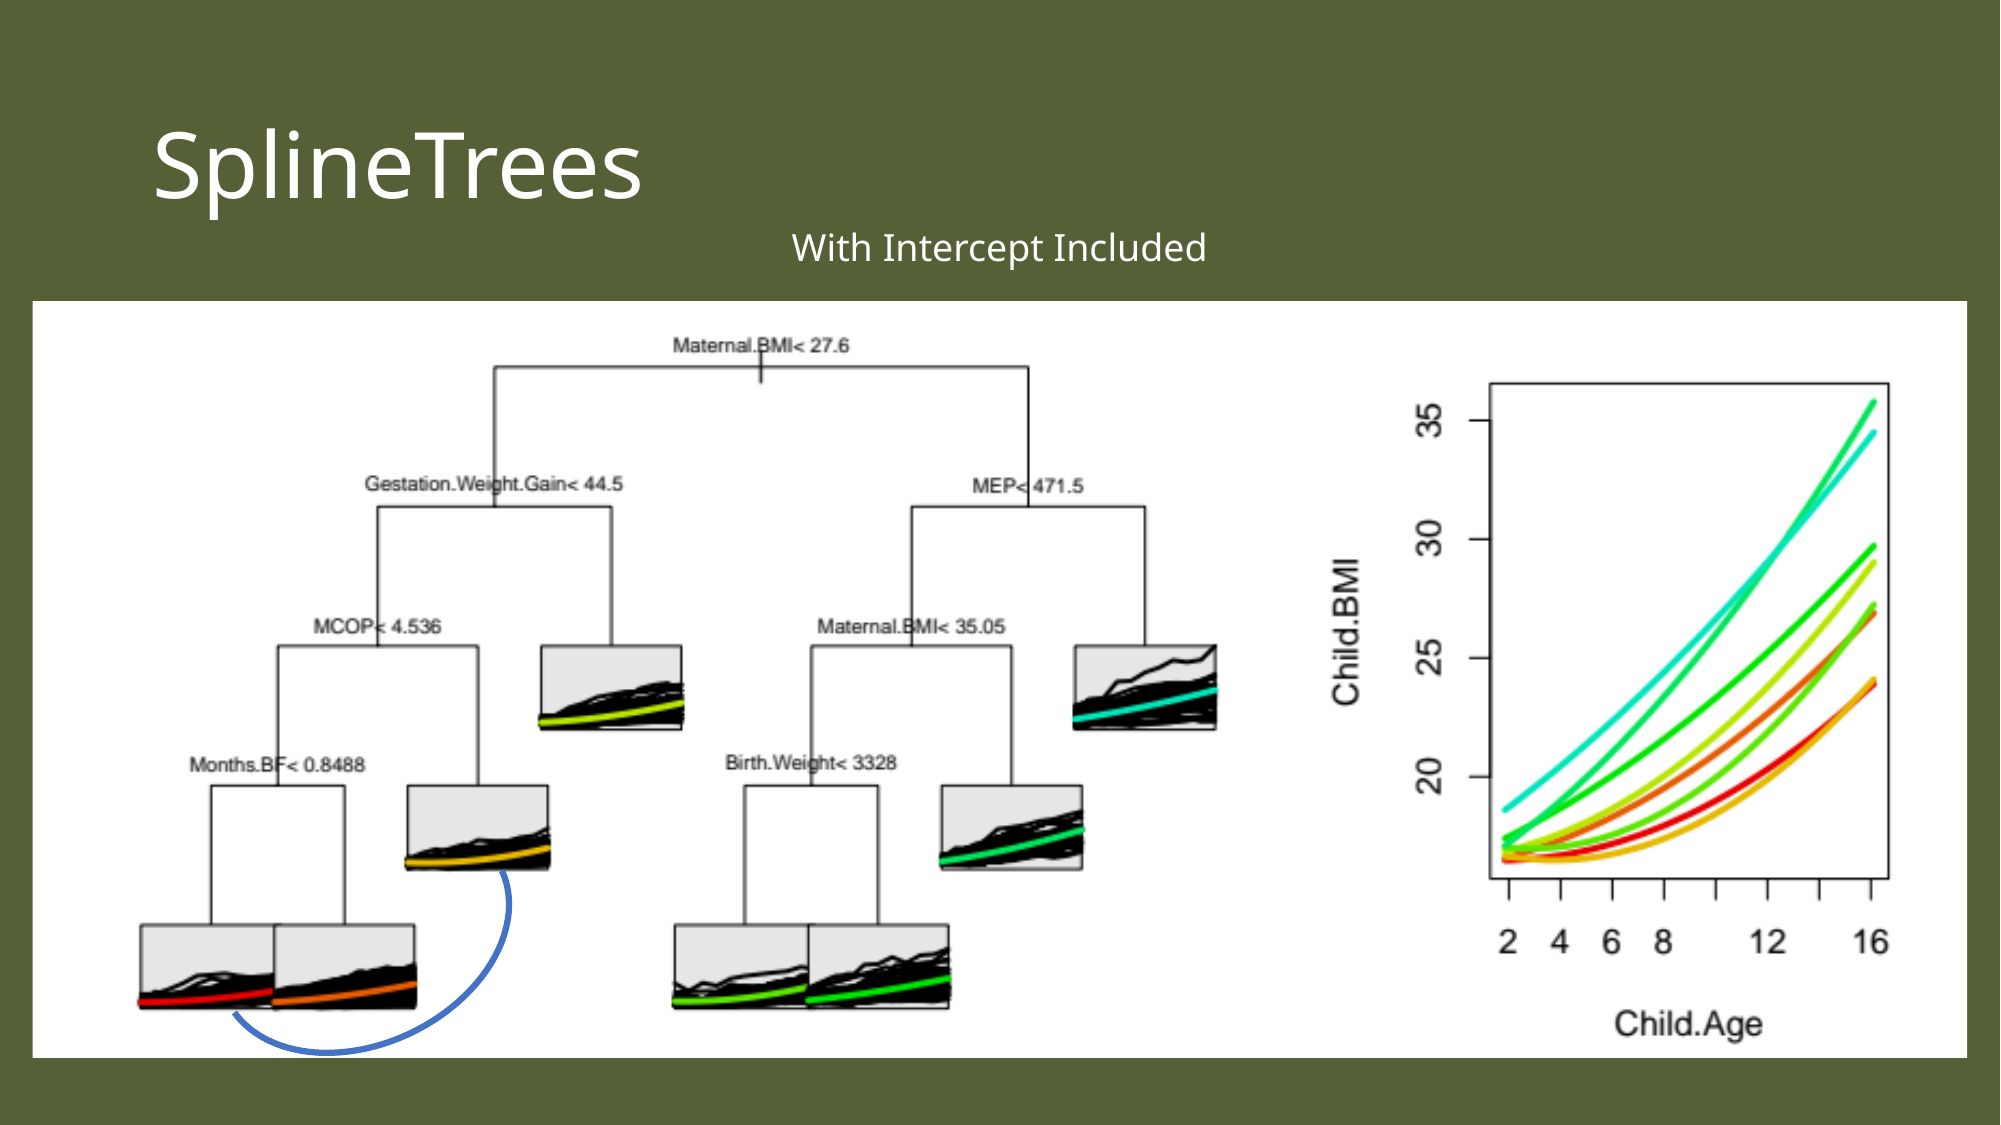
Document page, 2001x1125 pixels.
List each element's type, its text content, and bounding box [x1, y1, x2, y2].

text_box With Intercept Included [783, 215, 1217, 277]
picture [32, 301, 1968, 1058]
title SplineTrees [137, 59, 1863, 278]
